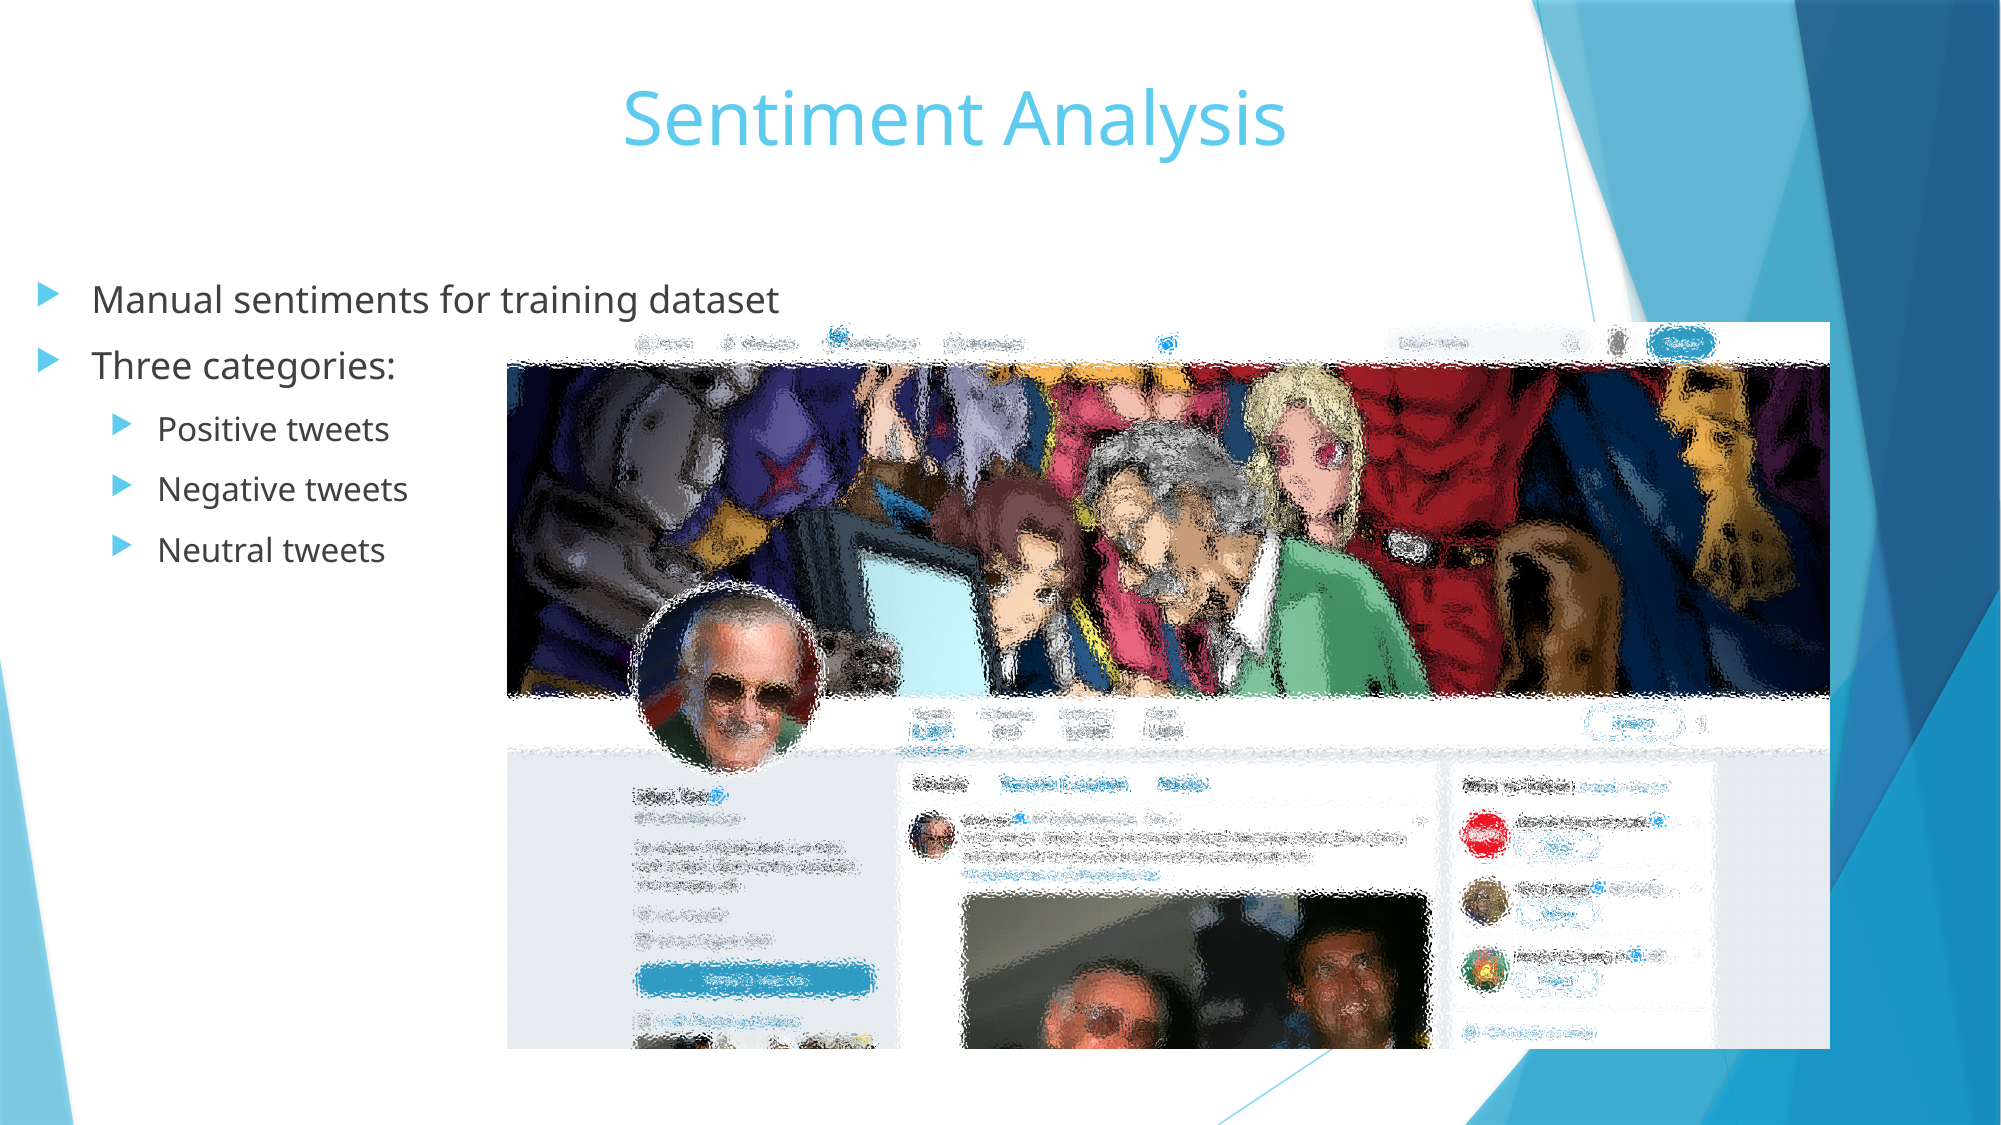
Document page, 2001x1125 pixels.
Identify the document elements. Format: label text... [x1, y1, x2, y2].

title Sentiment Analysis [250, 63, 1661, 269]
list Manual sentiments for training dataset Three categories: Positive tweets Negative tweets Neutral tweets [20, 268, 817, 590]
picture [507, 322, 1831, 1049]
